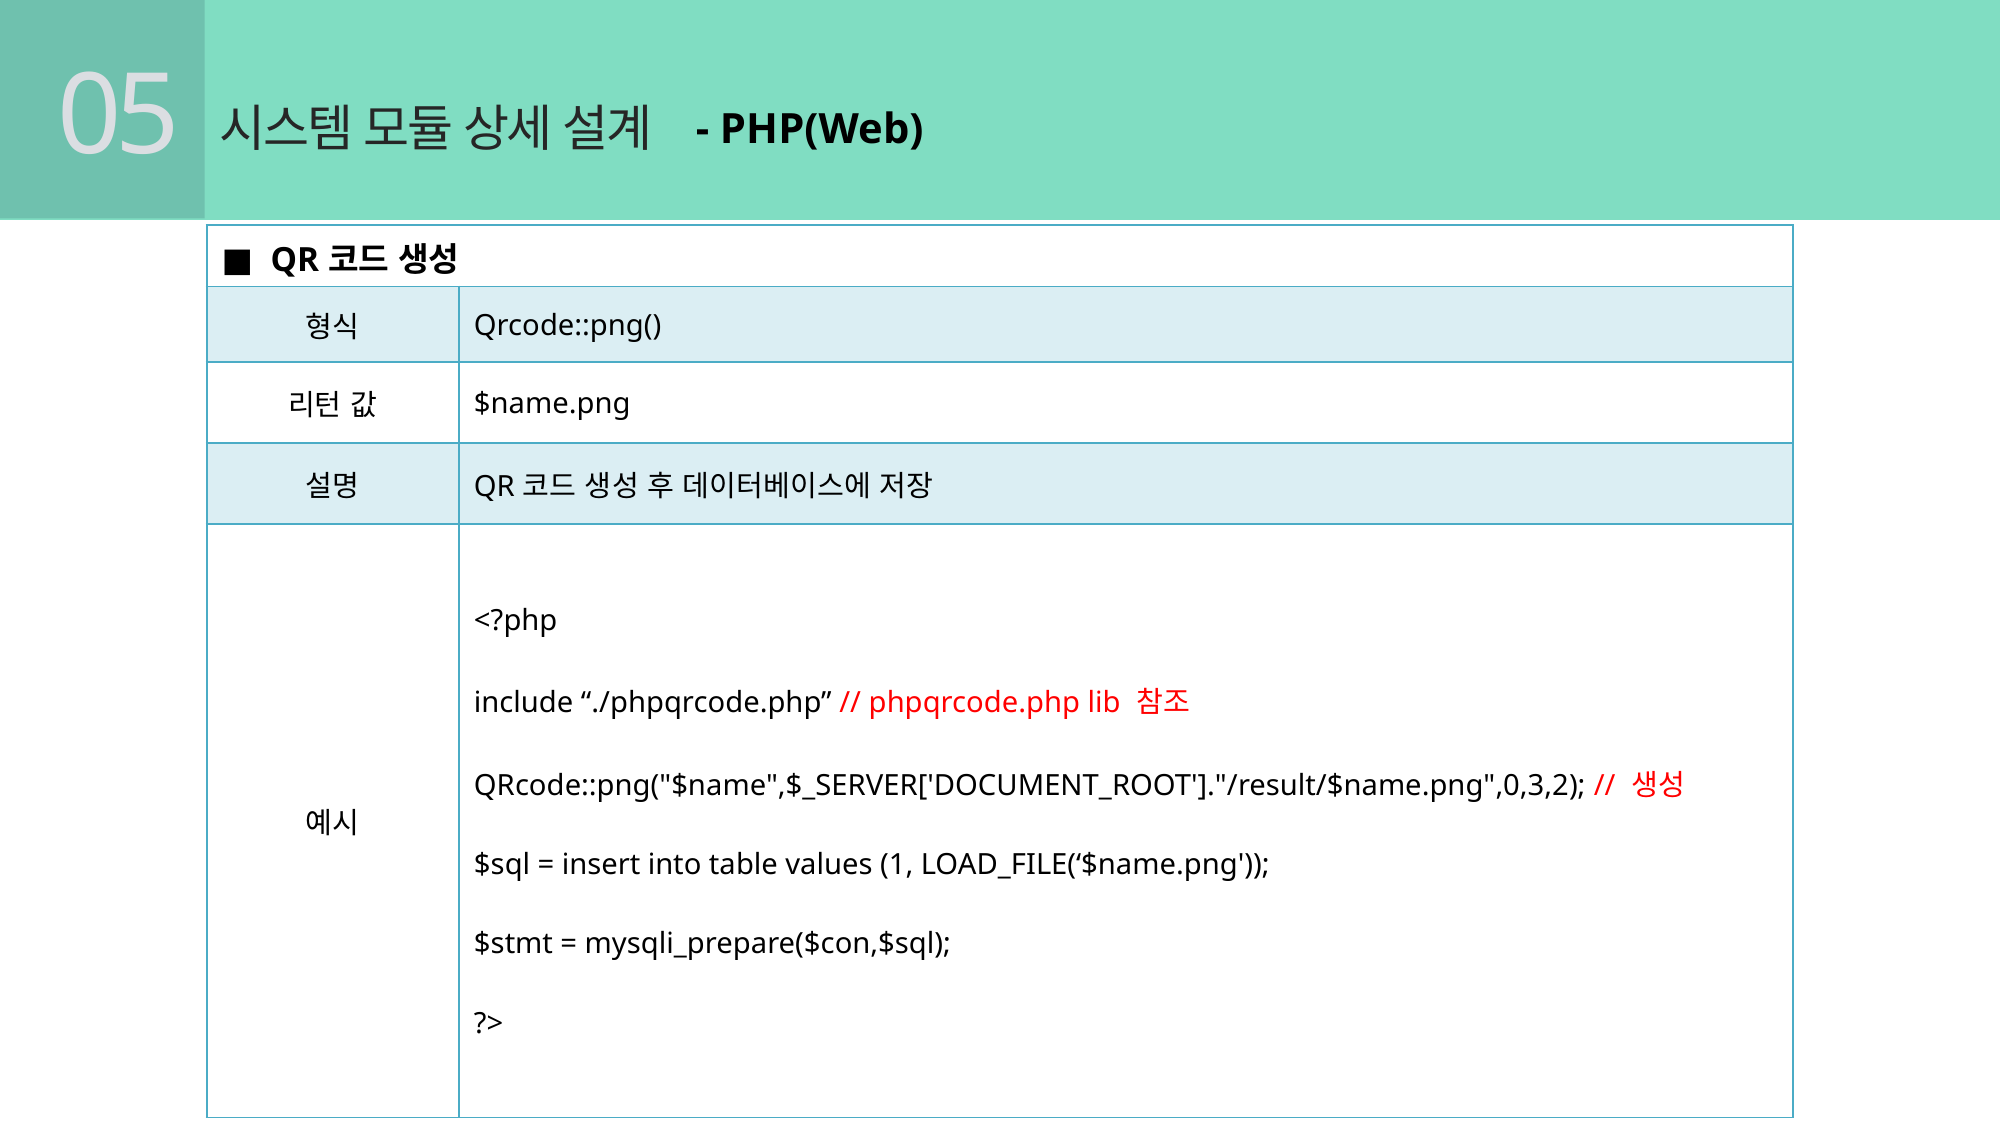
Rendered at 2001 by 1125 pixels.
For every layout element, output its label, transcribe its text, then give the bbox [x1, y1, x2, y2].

table_cell 설명 [208, 444, 458, 523]
table_cell 리턴 값 [208, 363, 458, 442]
table_header ■ QR코드 생성 [208, 226, 1792, 286]
table_cell Qrcode::png() [460, 287, 1792, 361]
text_box - PHP(Web) [681, 94, 1852, 159]
table_cell 예시 [208, 525, 458, 1117]
table_cell 형식 [208, 287, 458, 361]
table_cell QR코드 생성 후 데이터베이스에 저장 [460, 444, 1792, 523]
text_box 시스템 모듈 상세 설계 [207, 89, 1481, 164]
text_box [0, 0, 2000, 222]
table_cell $name.png [460, 363, 1792, 442]
text_box [0, 0, 207, 220]
table_cell <?php include “./phpqrcode.php” // phpqrcode.php lib 참조 QRcode::png("$name",$_SERVER['DOCUMENT_ROOT']."/result/$name.png",0,3,2); // 생성 $sql = insert into table values (1, LOAD_FILE(‘$name.png')); $stmt = mysqli_prepare($con,$sql); ?> [460, 525, 1792, 1117]
